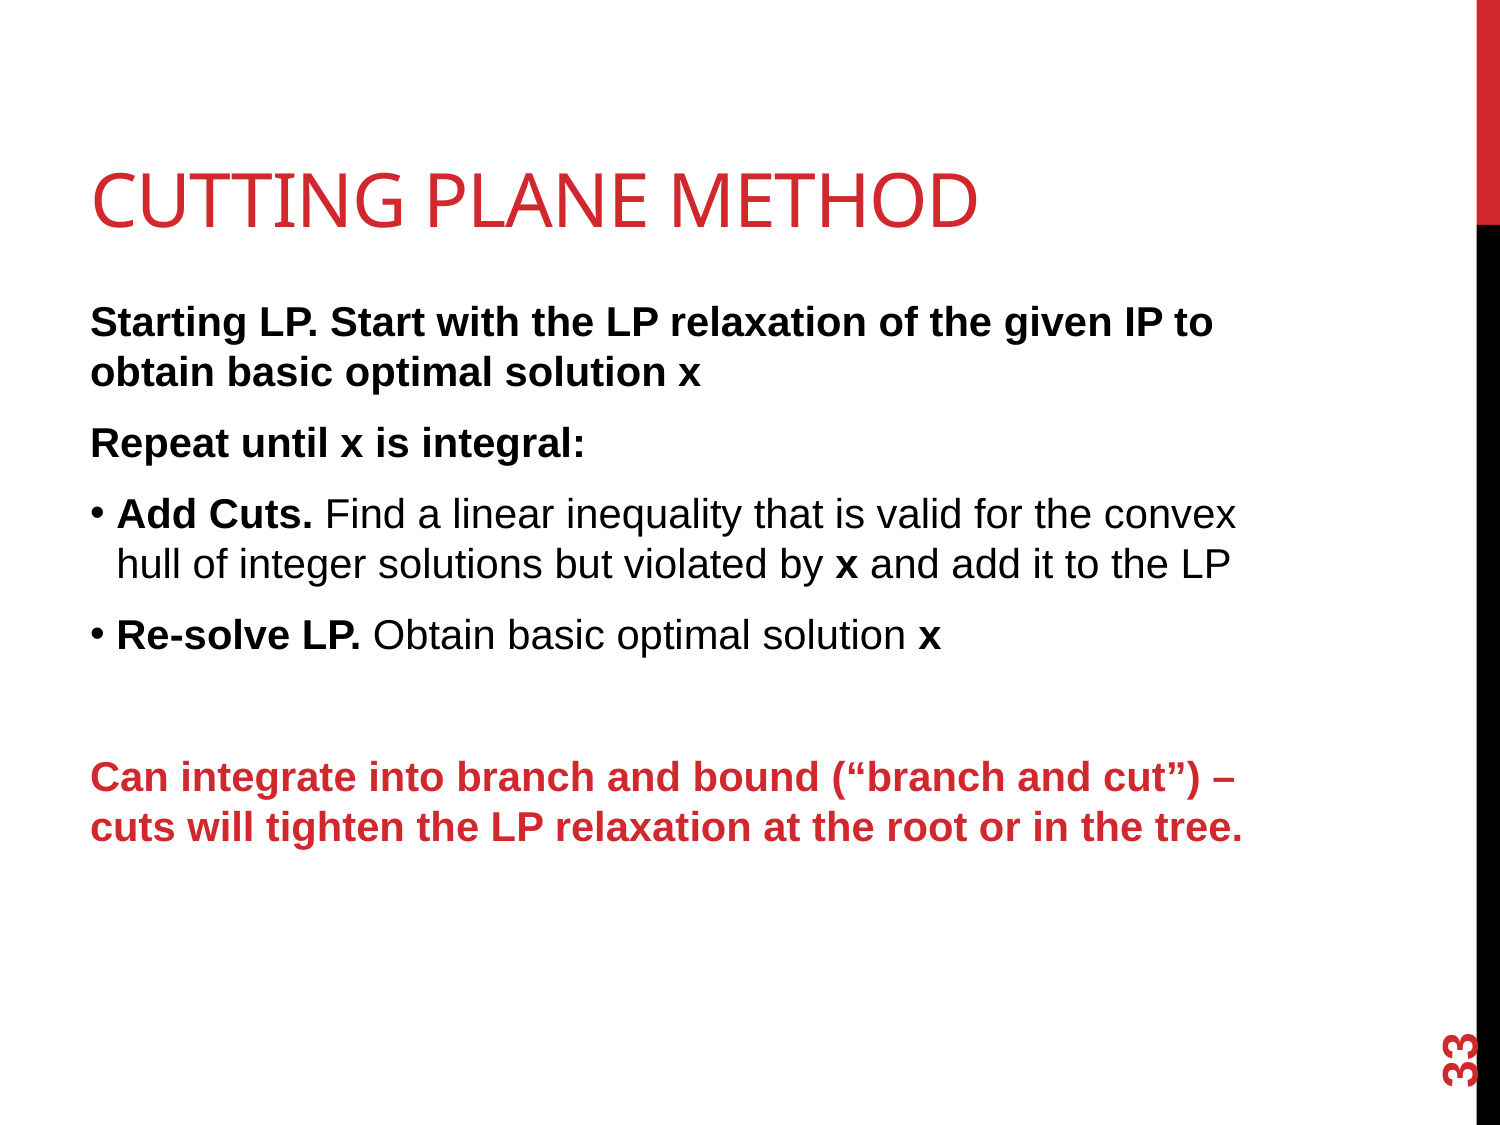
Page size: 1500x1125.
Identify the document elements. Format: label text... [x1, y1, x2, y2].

slide_number 33 [1427, 887, 1488, 1104]
title Cutting Plane Method [75, 25, 1224, 250]
list Starting LP. Start with the LP relaxation of the given IP to obtain basic optimal solution x Repeat until x is integral: Add Cuts. Find a linear inequality that is valid for the convex hull of integer solutions but violated by x and add it to the LP Re-solve LP. Obtain basic optimal solution x Can integrate into branch and bound (“branch and cut”) – cuts will tighten the LP relaxation at the root or in the tree. [75, 287, 1325, 1065]
